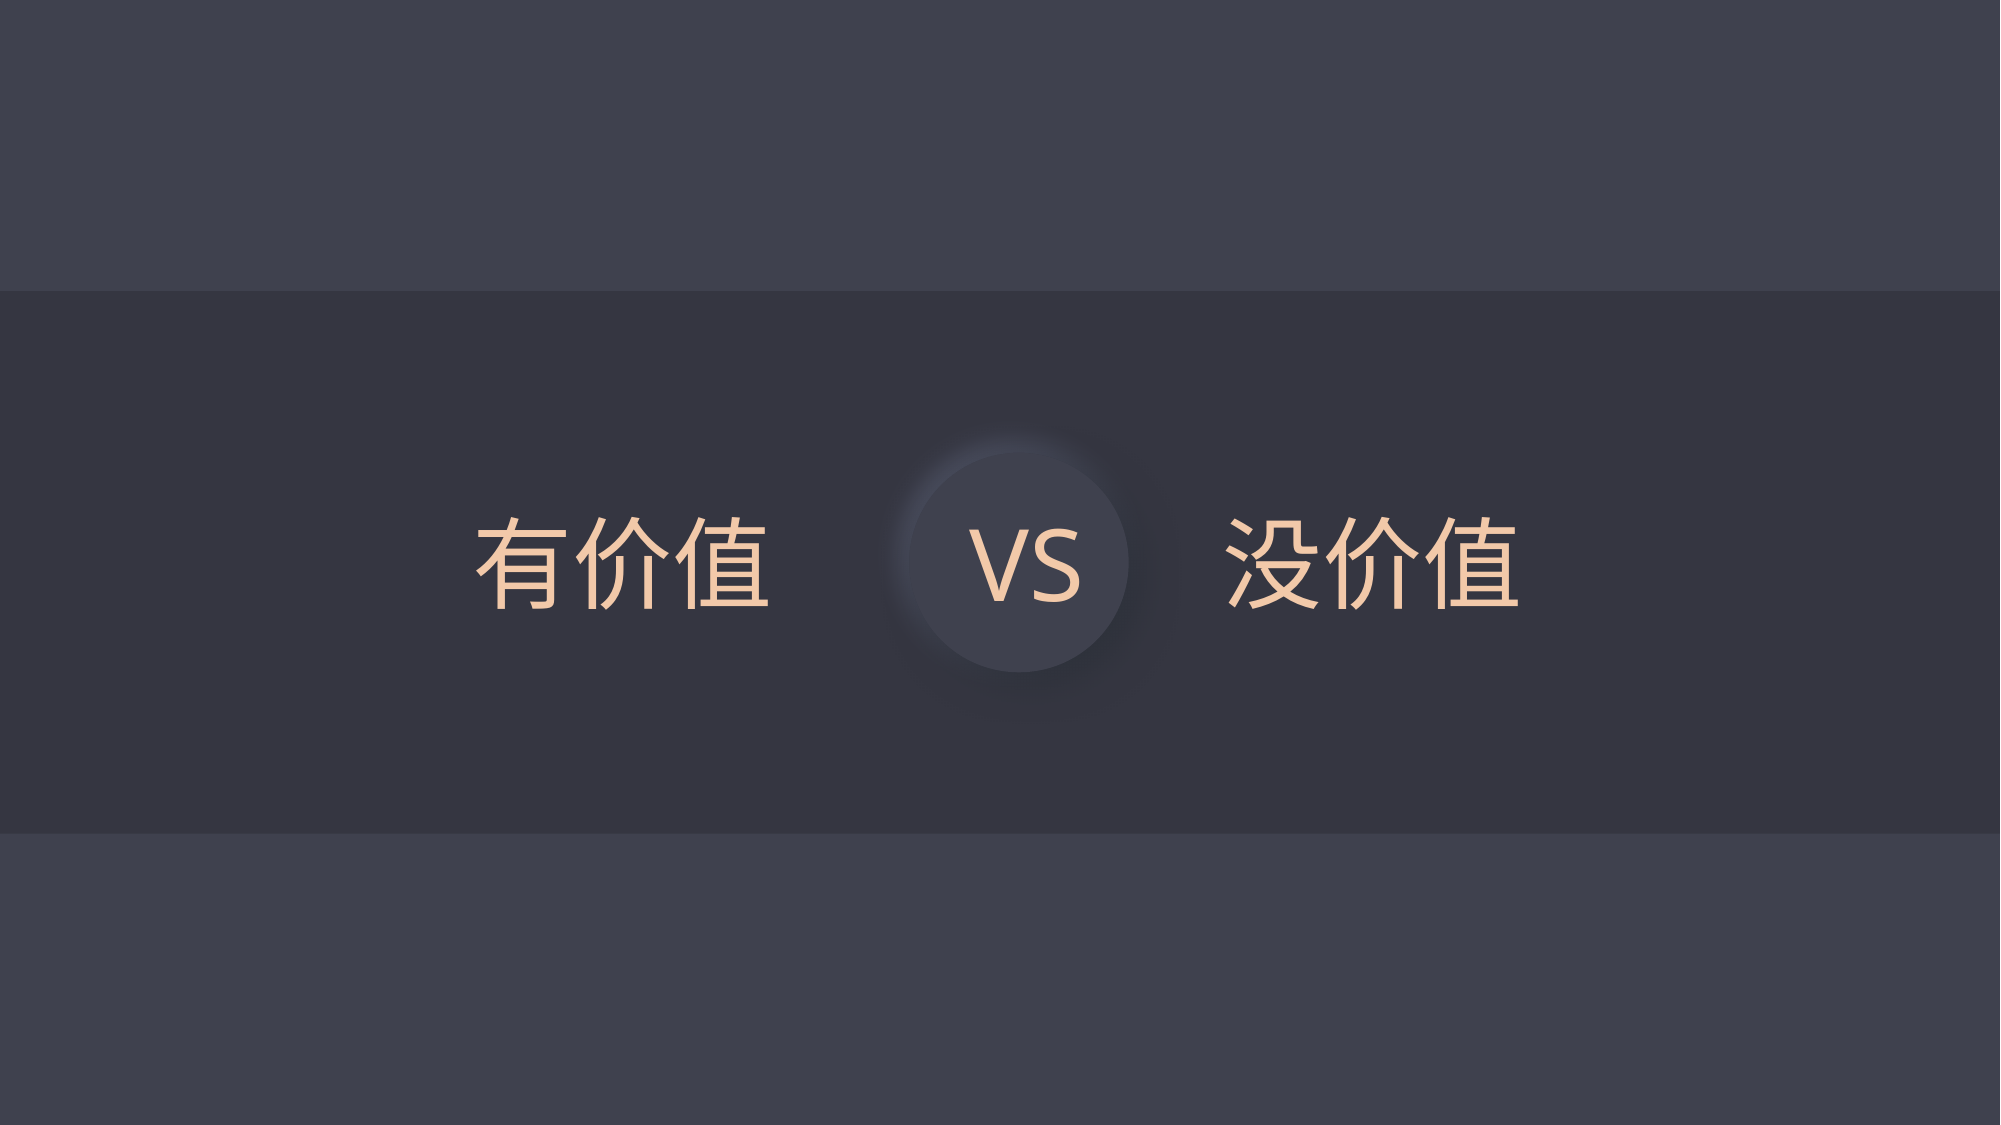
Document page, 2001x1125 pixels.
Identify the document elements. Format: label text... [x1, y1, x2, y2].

text_box [0, 290, 2000, 835]
text_box 有价值 VS 没价值 [1129, 491, 1585, 632]
text_box 有价值 VS 没价值 [452, 491, 909, 632]
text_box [909, 452, 1129, 673]
